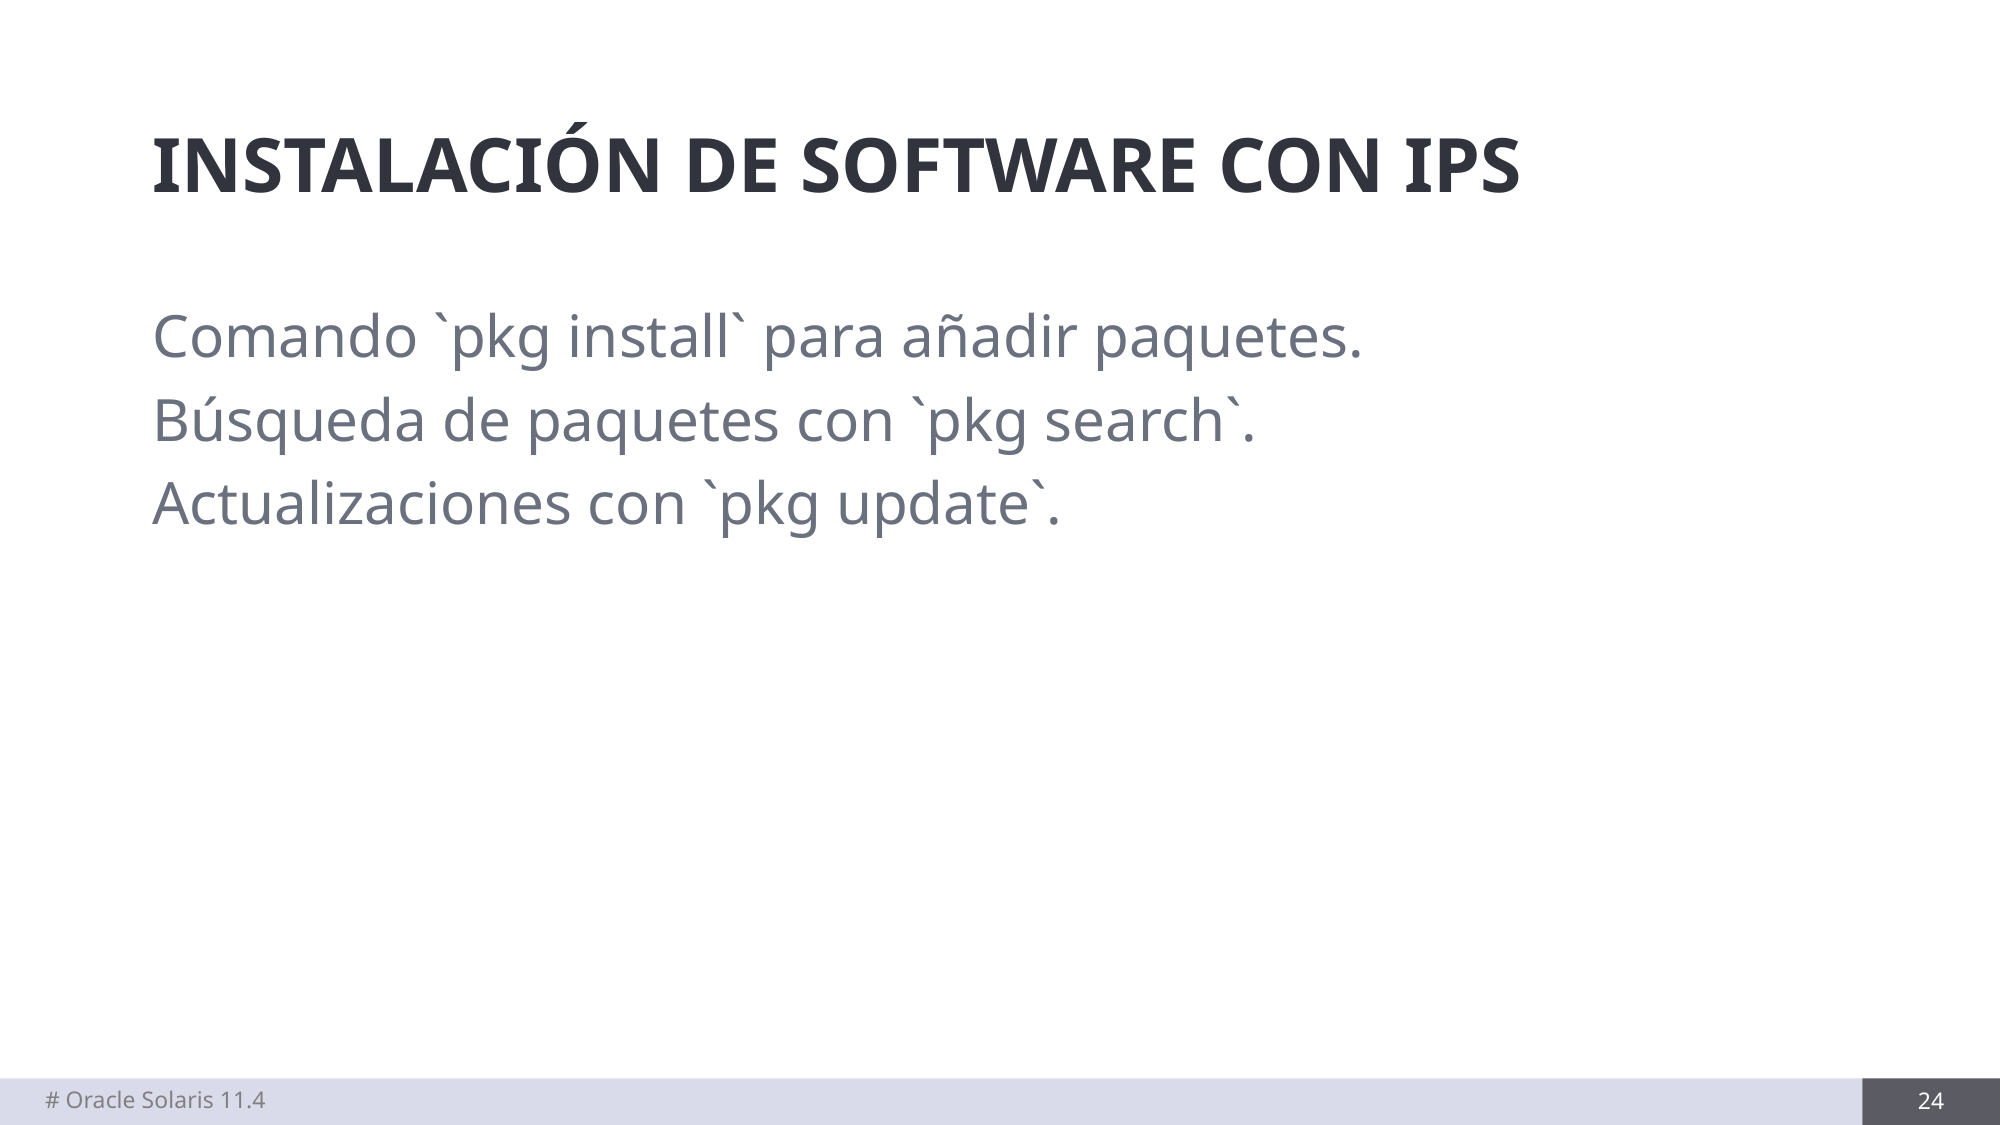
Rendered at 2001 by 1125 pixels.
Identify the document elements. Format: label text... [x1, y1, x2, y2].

list Comando `pkg install` para añadir paquetes. Búsqueda de paquetes con `pkg search`. Actualizaciones con `pkg update`. [137, 299, 1863, 1014]
footer # Oracle Solaris 11.4 [0, 1078, 1862, 1125]
title INSTALACIÓN DE SOFTWARE CON IPS [137, 59, 1863, 278]
slide_number 24 [1862, 1078, 2000, 1125]
